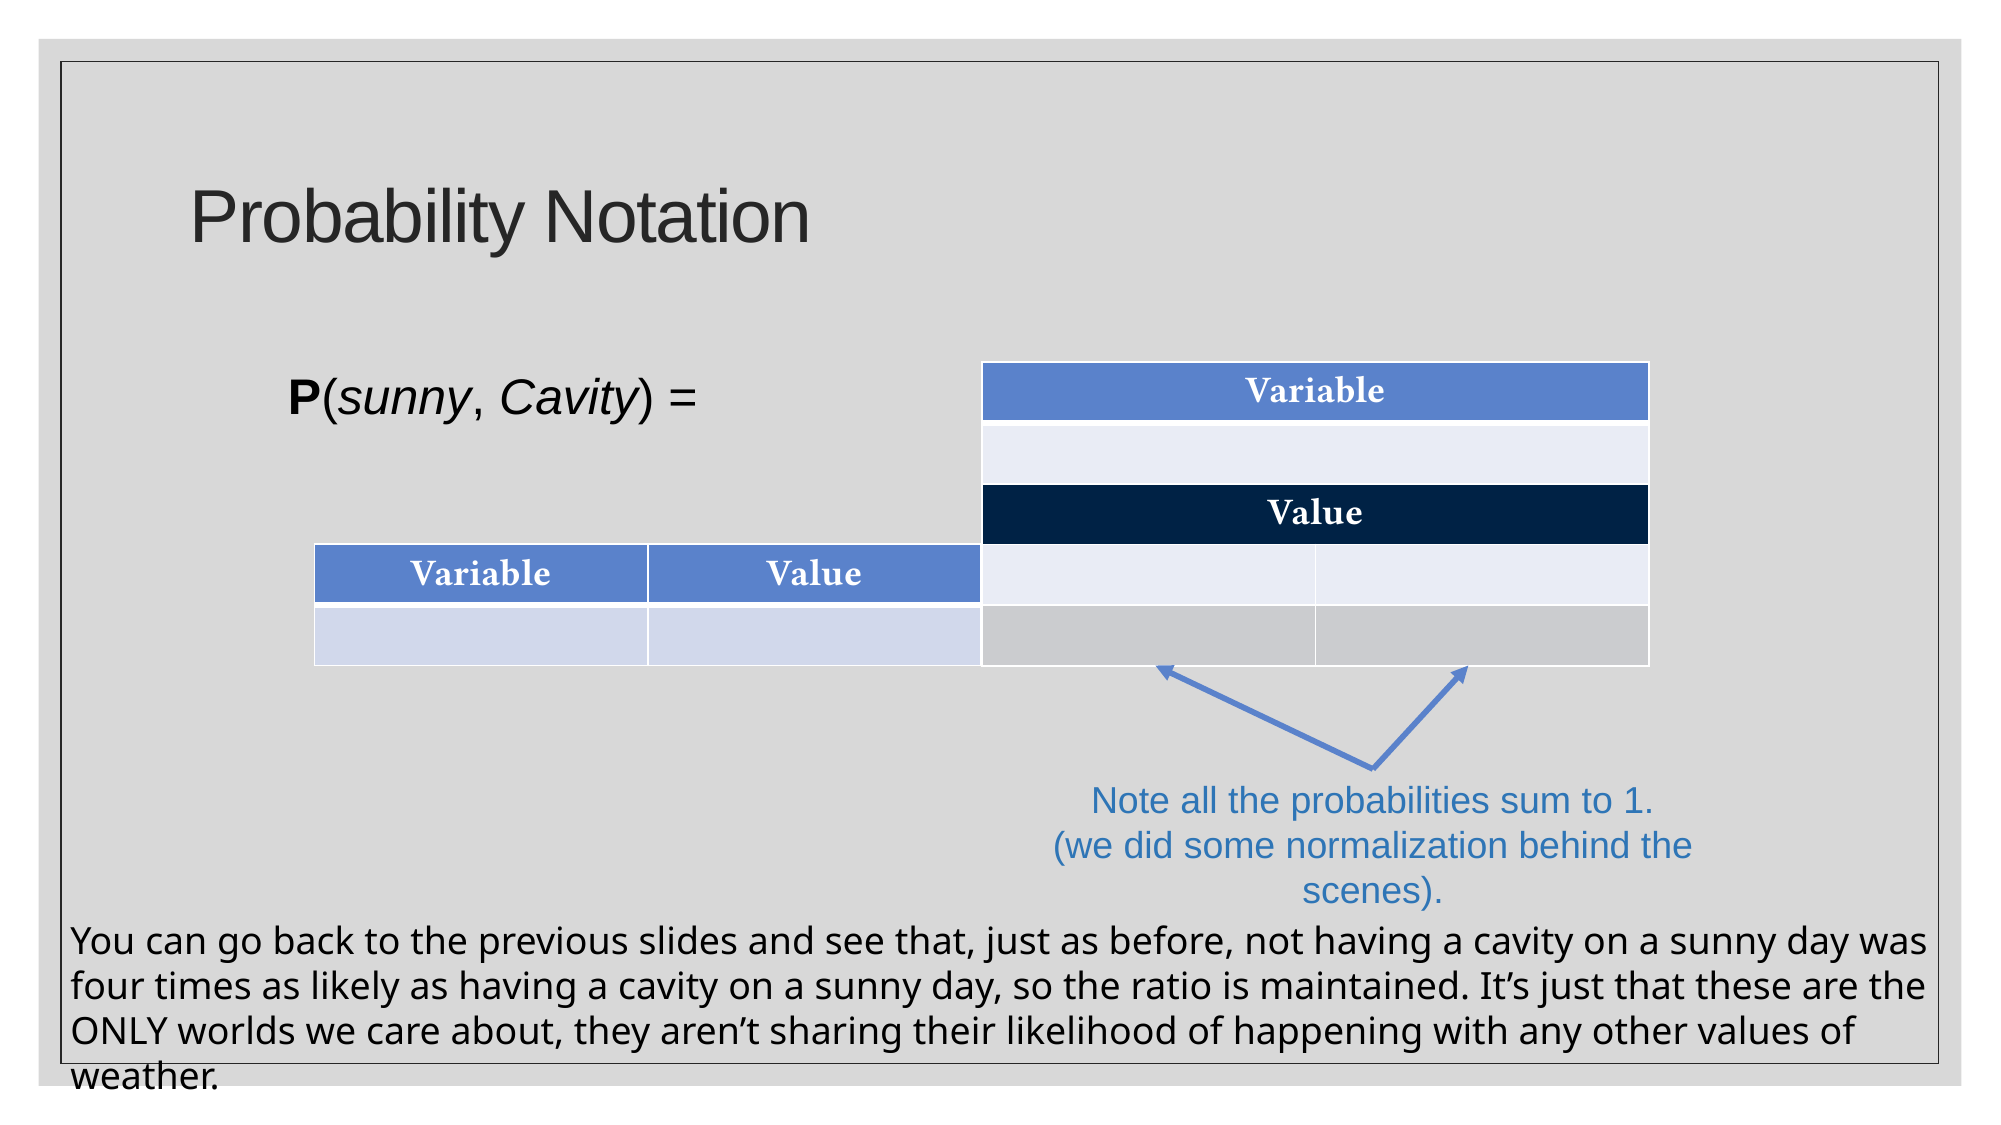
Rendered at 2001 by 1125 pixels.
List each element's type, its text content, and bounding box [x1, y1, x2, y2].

list P(sunny, Cavity) = [174, 345, 1825, 864]
text_box You can go back to the previous slides and see that, just as before, not having a cavity on a sunny day was four times as likely as having a cavity on a sunny day, so the ratio is maintained. It’s just that these are the ONLY worlds we care about, they aren’t sharing their likelihood of happening with any other values of weather. [55, 864, 2000, 1105]
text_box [1155, 665, 1368, 769]
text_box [1372, 665, 1469, 769]
title Probability Notation [174, 105, 1825, 331]
text_box Note all the probabilities sum to 1. (we did some normalization behind the scenes). [999, 769, 1746, 864]
